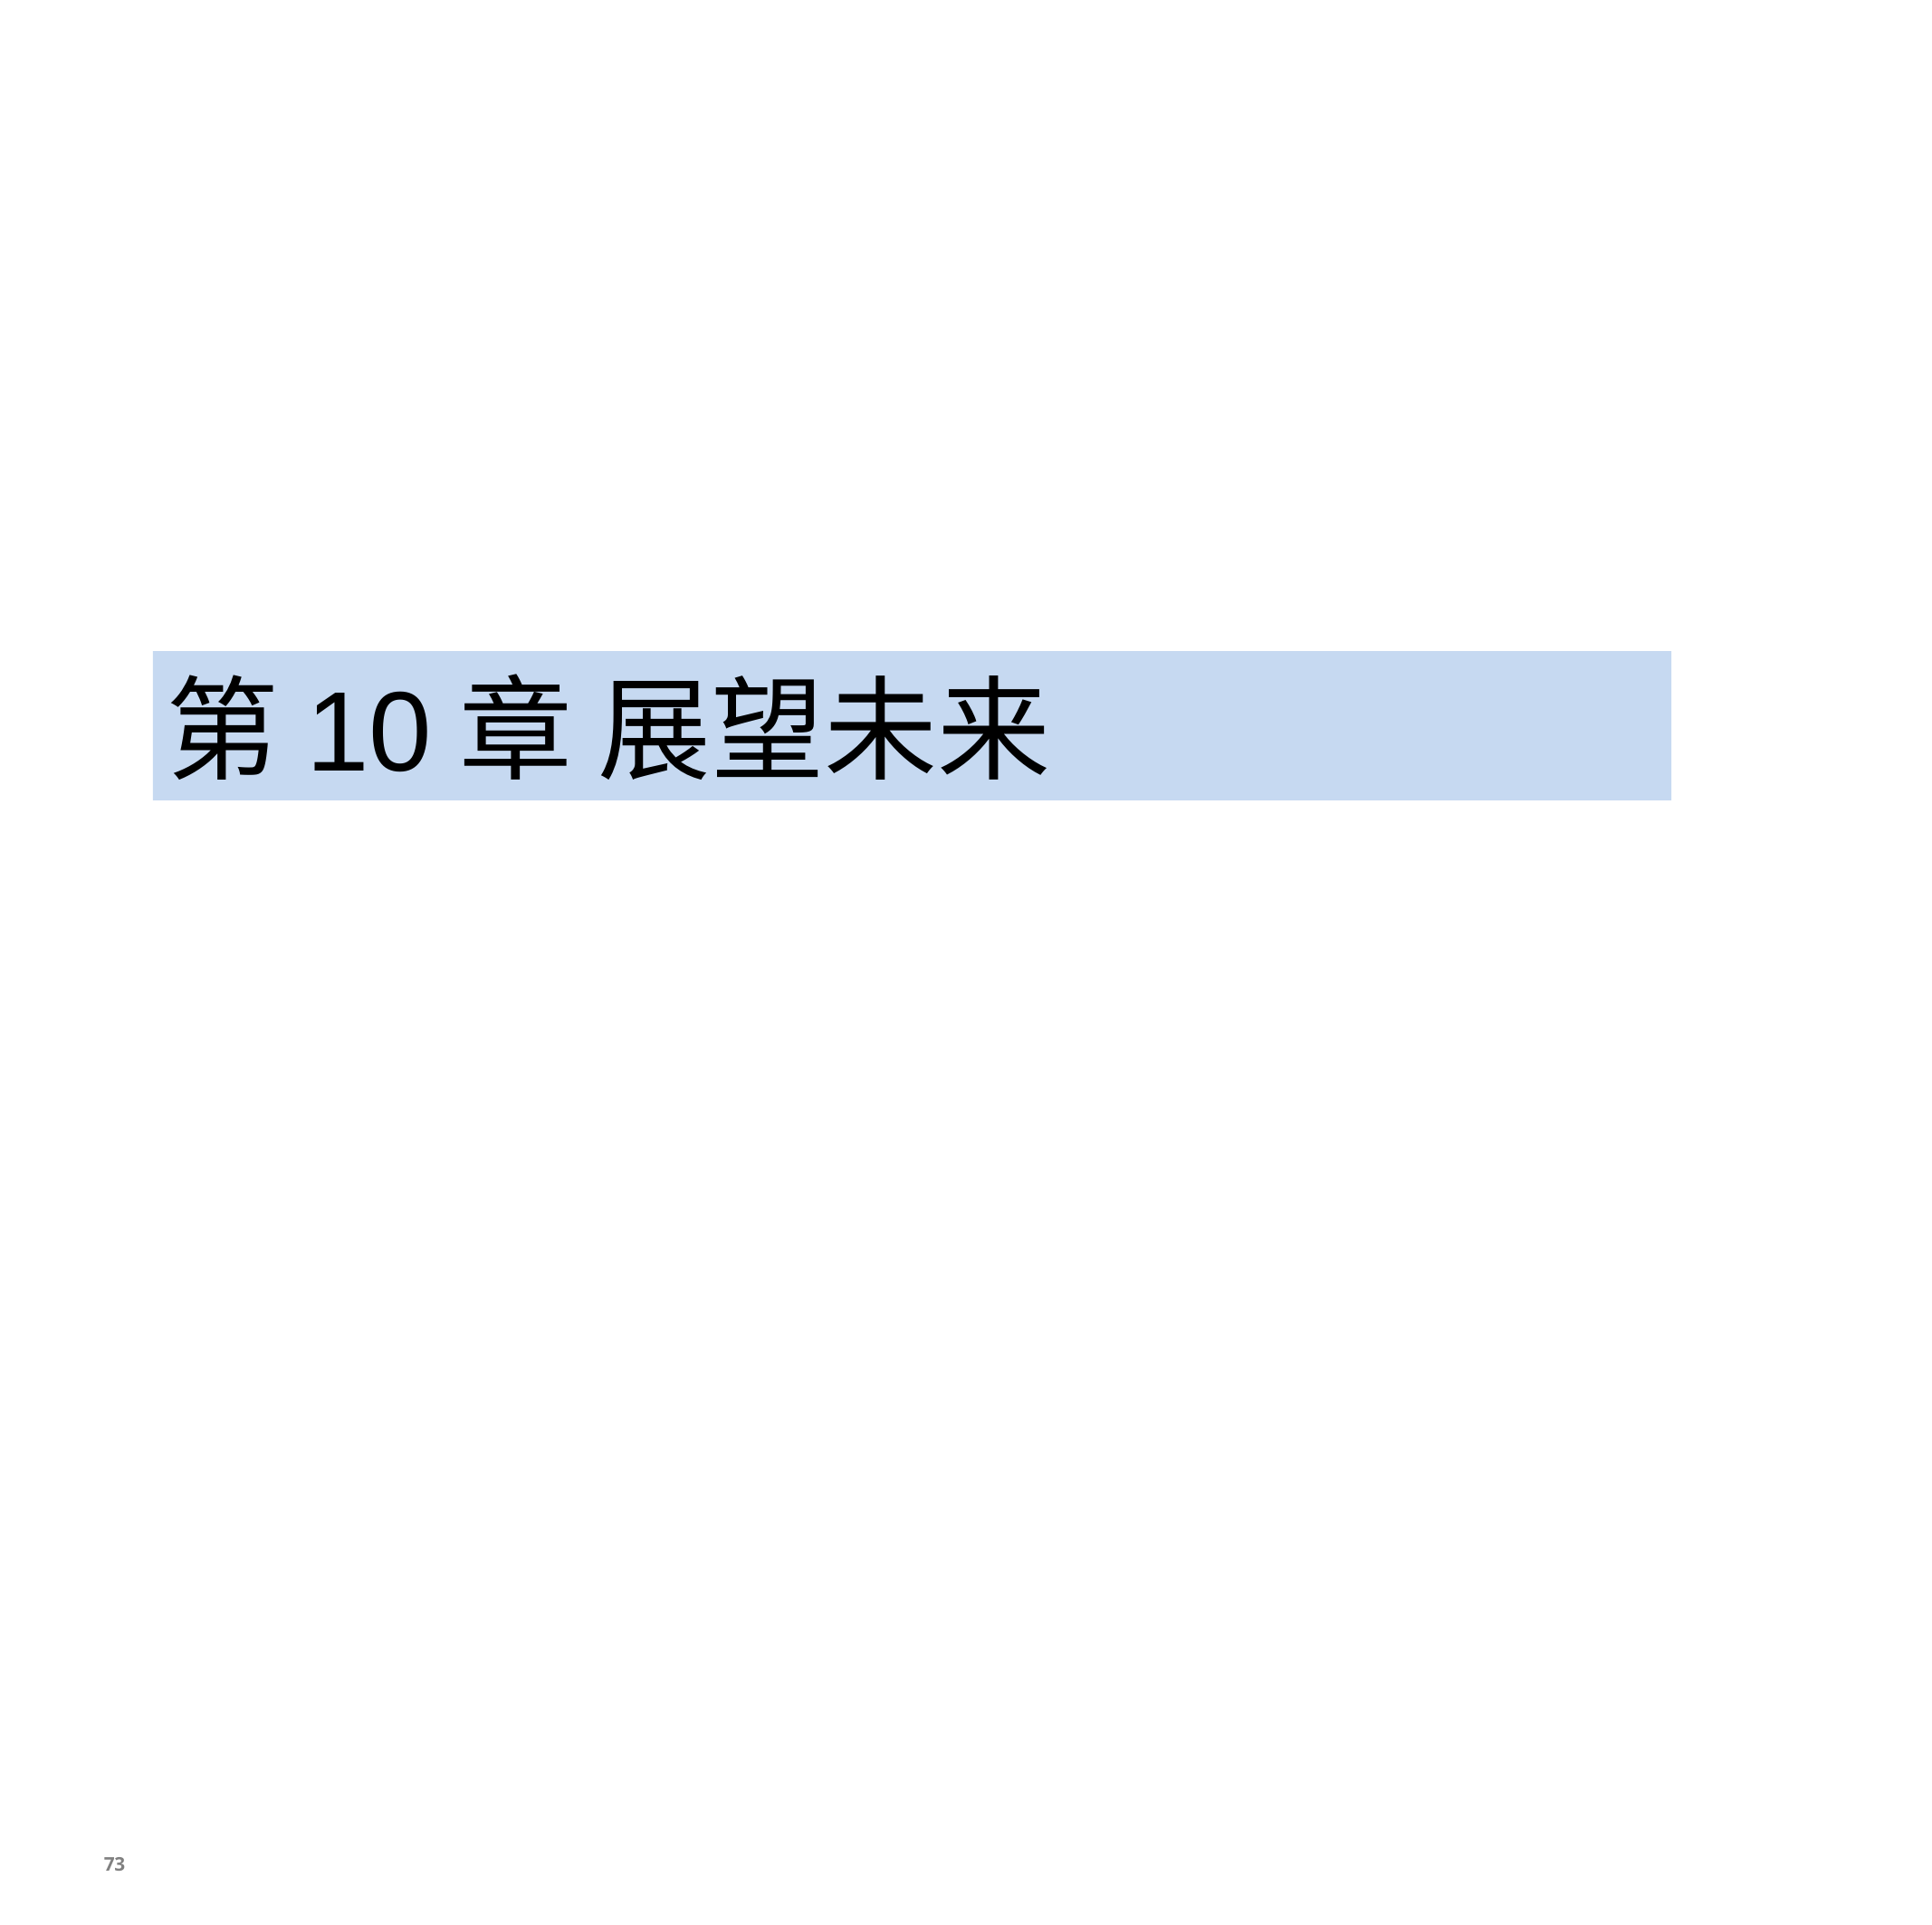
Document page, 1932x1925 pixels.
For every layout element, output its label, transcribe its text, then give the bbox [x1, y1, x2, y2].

text_box 第10章 展望未来 [152, 651, 1672, 800]
